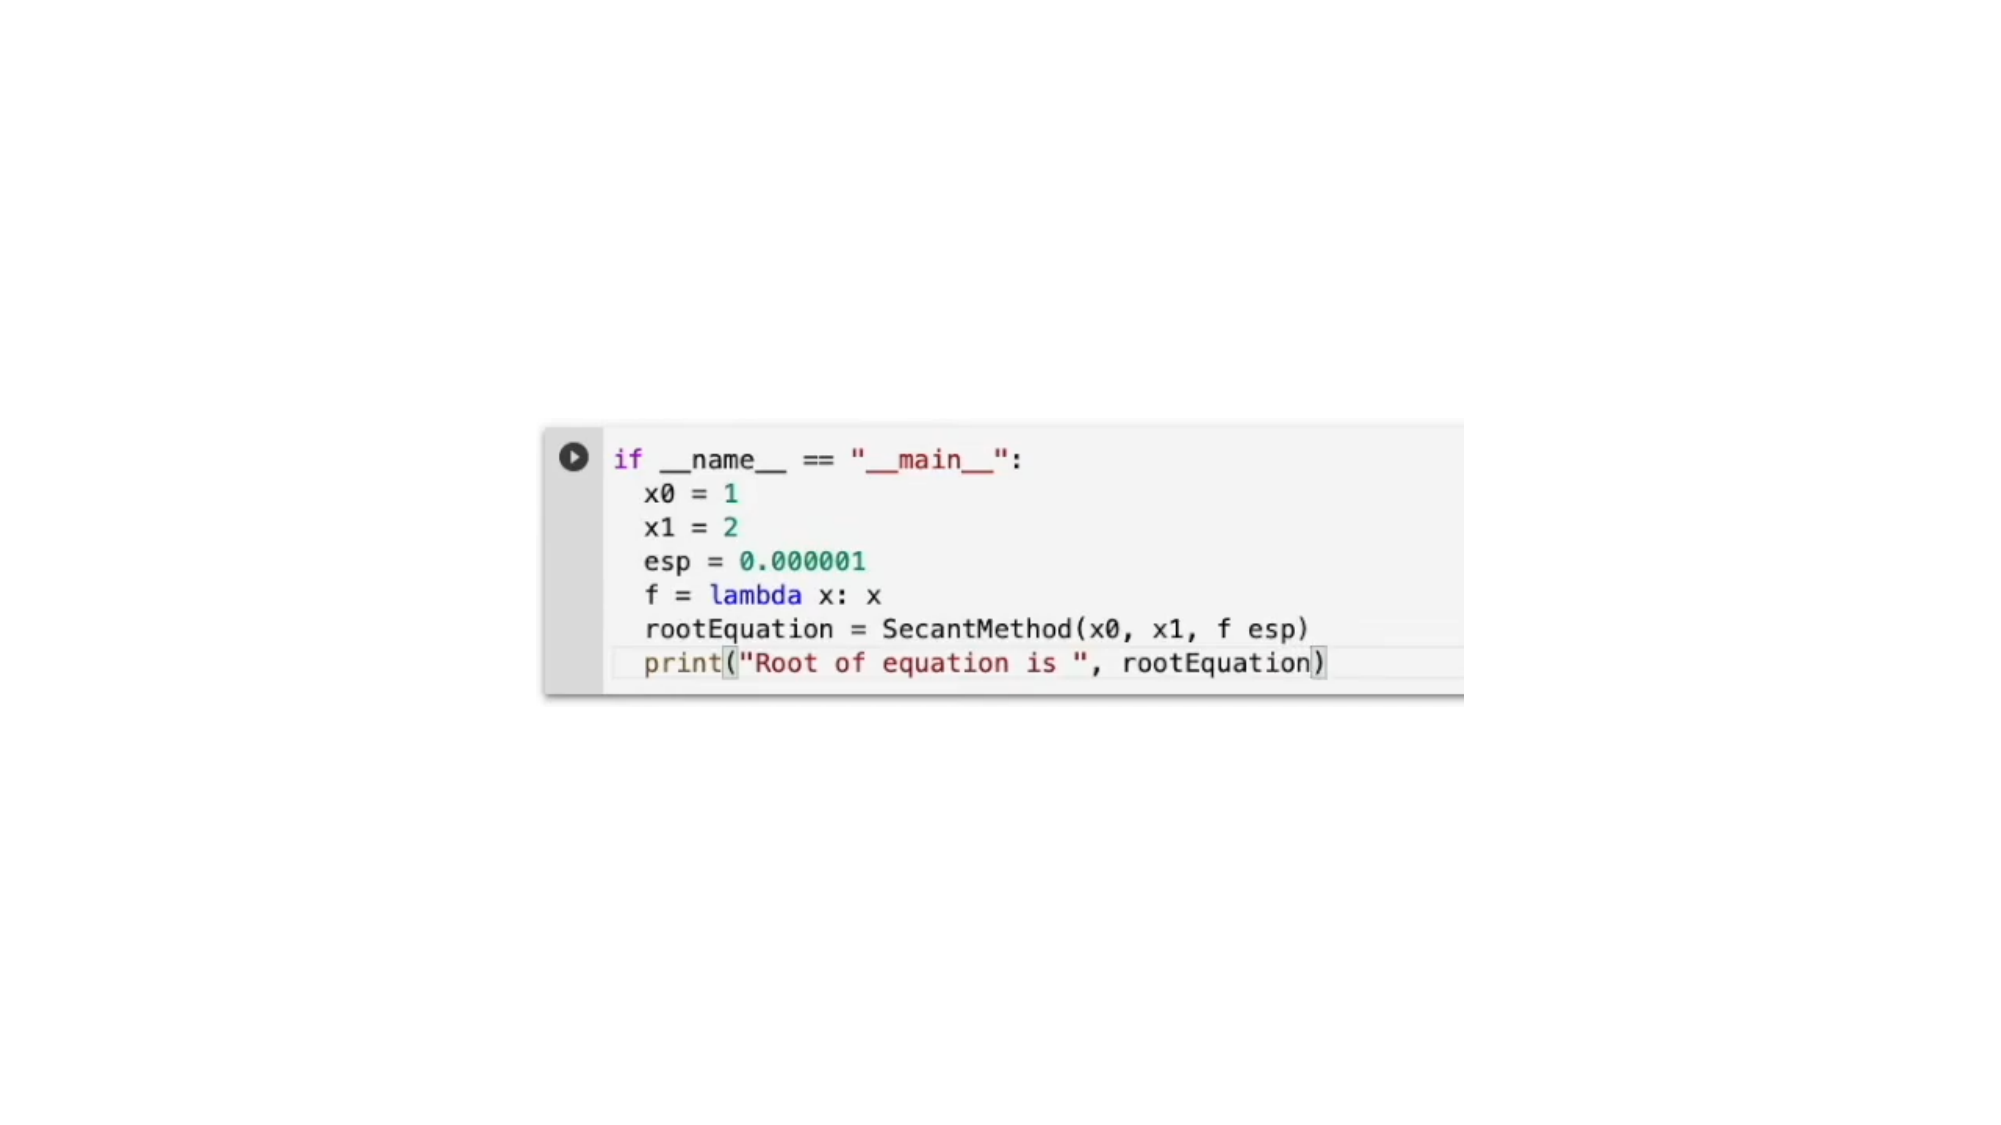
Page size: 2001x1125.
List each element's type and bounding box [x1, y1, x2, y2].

picture [536, 418, 1464, 707]
